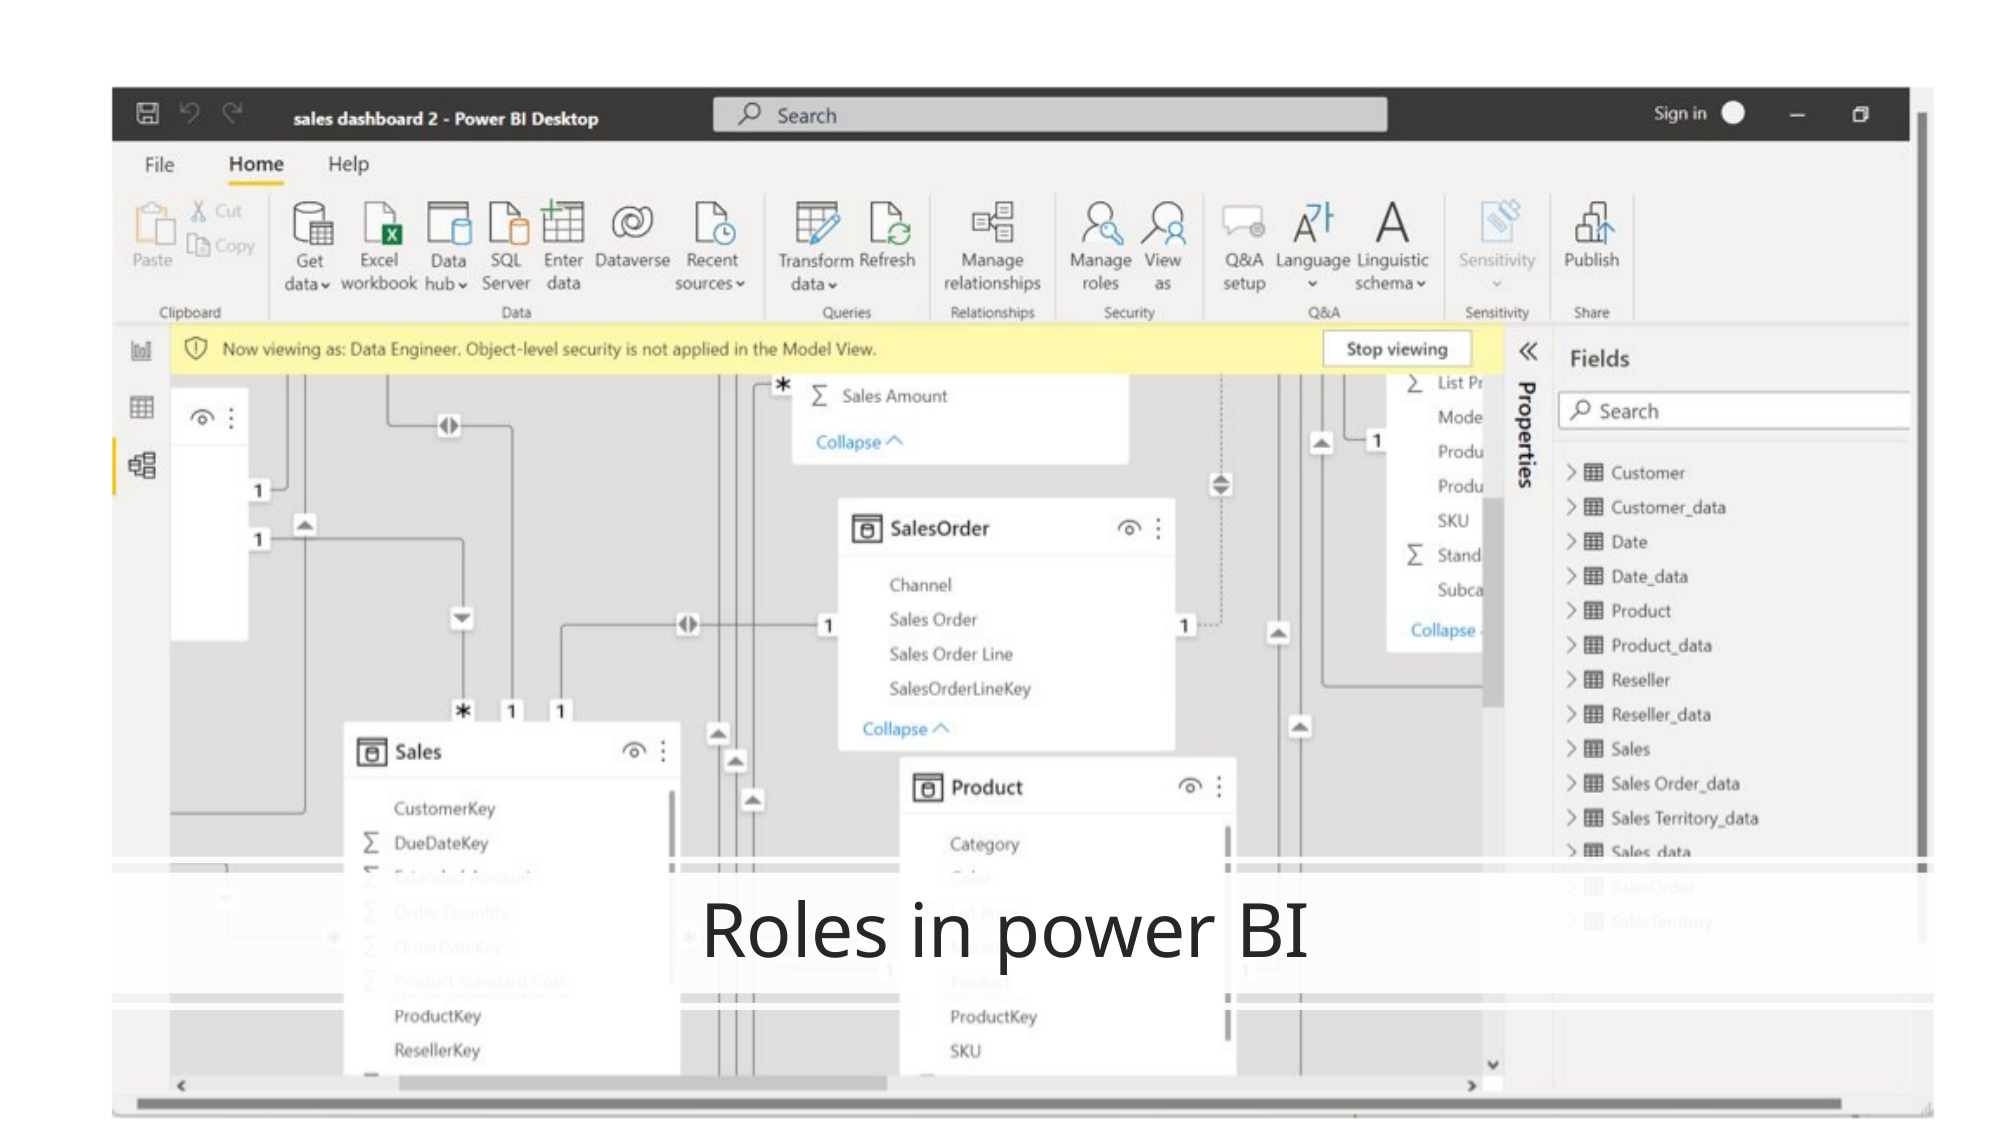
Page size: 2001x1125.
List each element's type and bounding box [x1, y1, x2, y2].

list [0, 860, 2000, 1006]
list [0, 1007, 2000, 1125]
list [0, 0, 2000, 859]
